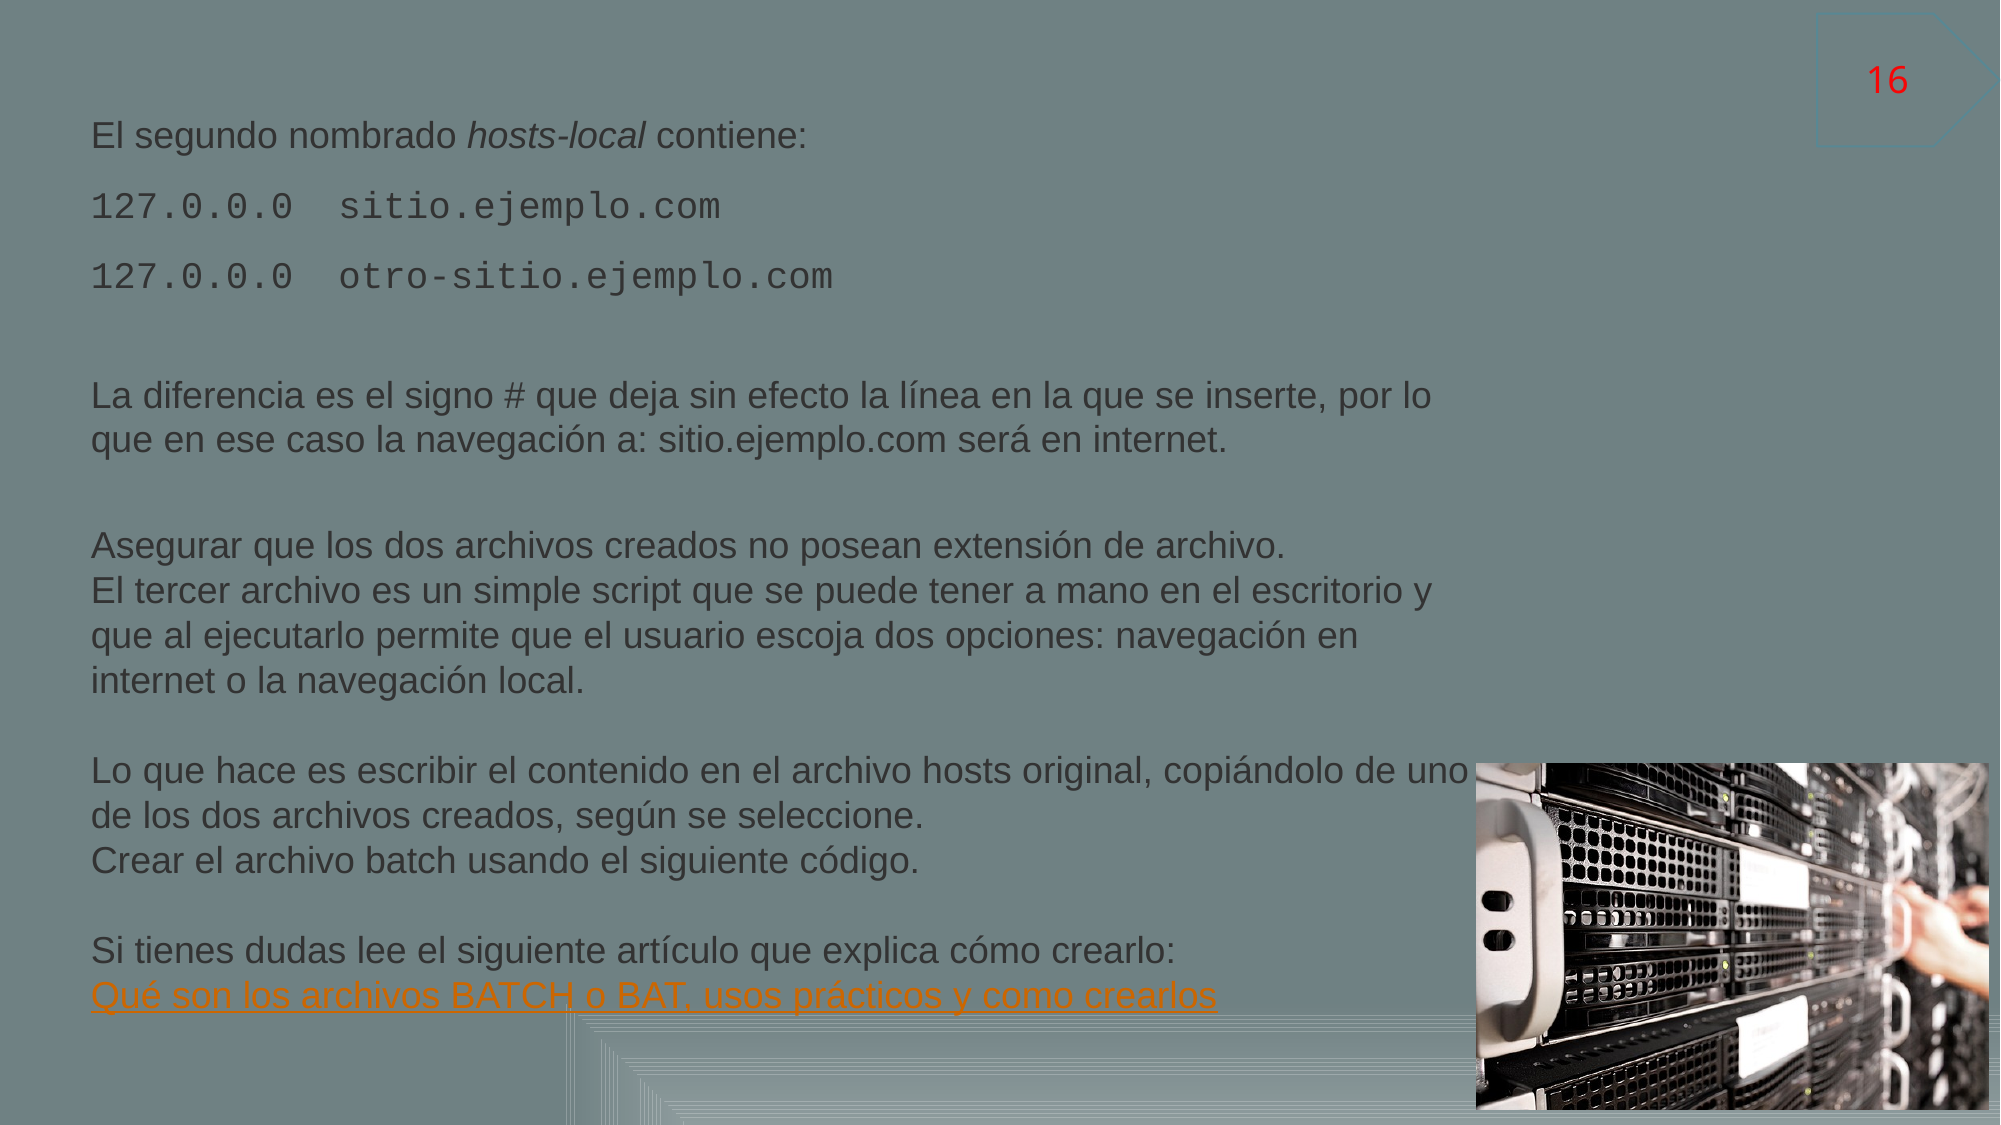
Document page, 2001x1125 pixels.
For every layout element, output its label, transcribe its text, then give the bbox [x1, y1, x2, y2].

text_box El segundo nombrado hosts-local contiene: 127.0.0.0 sitio.ejemplo.com 127.0.0.0 otro-sitio.ejemplo.com La diferencia es el signo # que deja sin efecto la línea en la que se inserte, por lo que en ese caso la navegación a: sitio.ejemplo.com será en internet. Asegurar que los dos archivos creados no posean extensión de archivo. El tercer archivo es un simple script que se puede tener a mano en el escritorio y que al ejecutarlo permite que el usuario escoja dos opciones: navegación en internet o la navegación local. Lo que hace es escribir el contenido en el archivo hosts original, copiándolo de uno de los dos archivos creados, según se seleccione. Crear el archivo batch usando el siguiente código. Si tienes dudas lee el siguiente artículo que explica cómo crearlo: Qué son los archivos BATCH o BAT, usos prácticos y como crearlos [76, 104, 1488, 1069]
picture [1476, 763, 1989, 1110]
